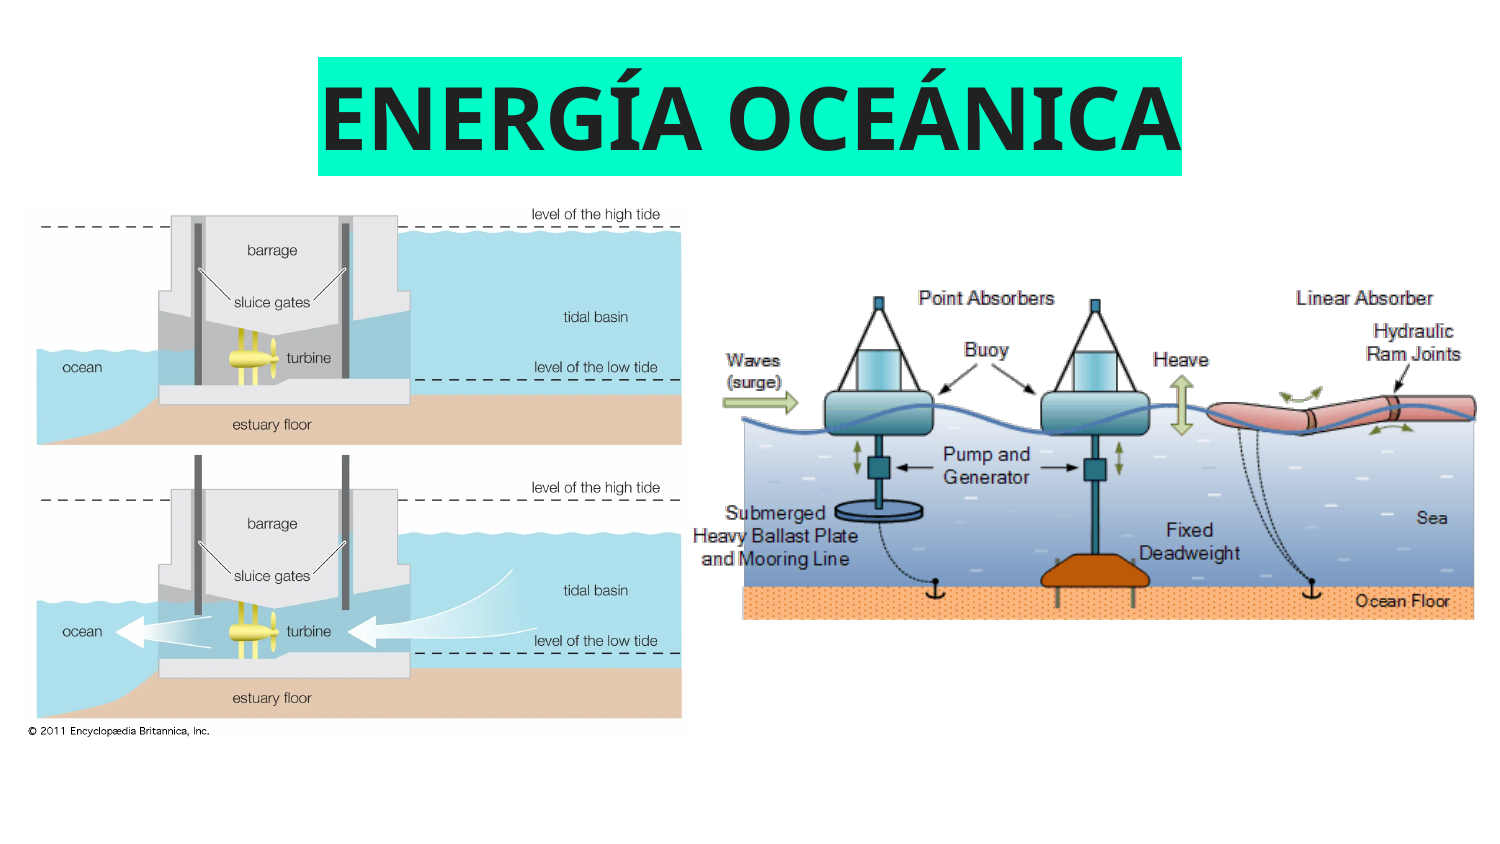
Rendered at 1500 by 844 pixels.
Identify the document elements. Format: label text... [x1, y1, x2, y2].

title ENERGÍA OCEÁNICA [51, 48, 1449, 180]
picture [24, 204, 1477, 739]
